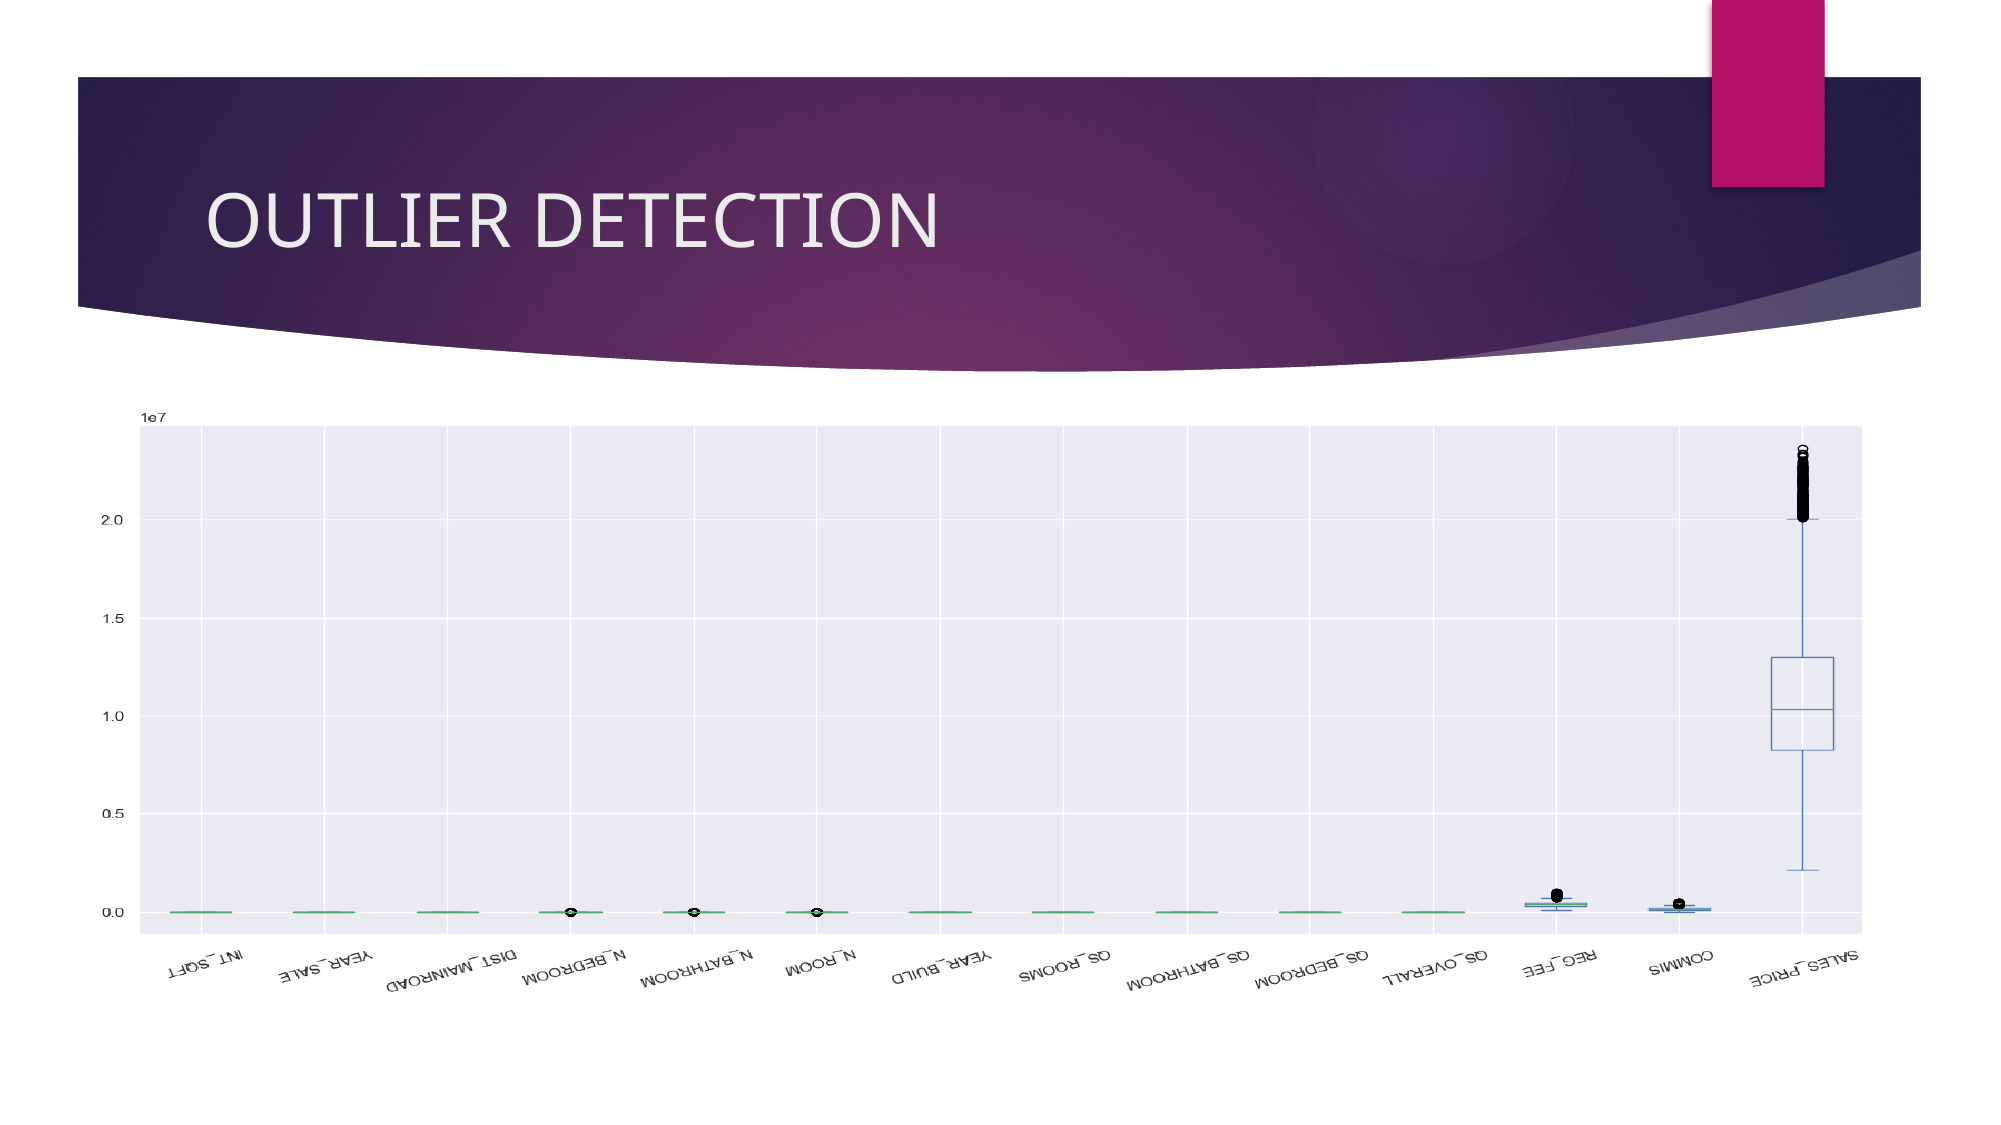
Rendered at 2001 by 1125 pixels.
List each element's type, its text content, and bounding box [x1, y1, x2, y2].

title OUTLIER DETECTION [189, 159, 1627, 276]
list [90, 404, 1875, 1000]
